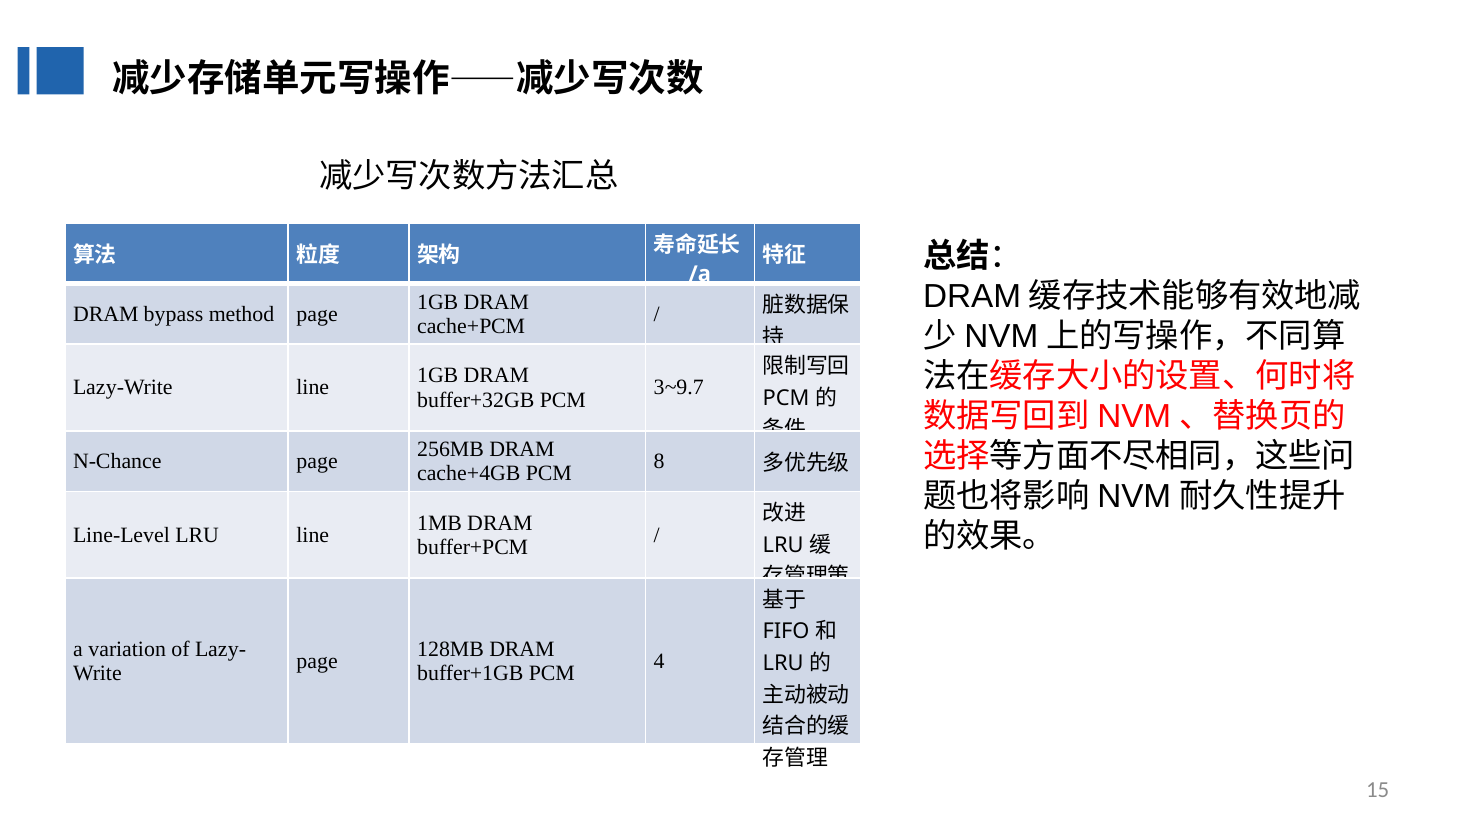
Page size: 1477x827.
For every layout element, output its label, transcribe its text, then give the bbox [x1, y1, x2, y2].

table_cell 8 [646, 432, 754, 491]
table_cell 1GB DRAM buffer+32GB PCM [410, 345, 645, 430]
table_cell 1MB DRAM buffer+PCM [410, 492, 645, 577]
text_box [16, 45, 32, 96]
table_cell page [289, 286, 408, 343]
table_cell N-Chance [66, 432, 287, 491]
table_cell 多优先级 [755, 432, 860, 491]
text_box 总结： DRAM缓存技术能够有效地减少NVM上的写操作，不同算法在缓存大小的设置、何时将数据写回到NVM、替换页的选择等方面不尽相同，这些问题也将影响NVM耐久性提升的效果。 [908, 227, 1393, 562]
table_cell 256MB DRAM cache+4GB PCM [410, 432, 645, 491]
slide_number 15 [1058, 766, 1403, 811]
table_cell line [289, 345, 408, 430]
table_header 算法 [66, 224, 287, 281]
table_cell Line-Level LRU [66, 492, 287, 577]
table_cell 3~9.7 [646, 345, 754, 430]
table_cell 1GB DRAM cache+PCM [410, 286, 645, 343]
table_cell 4 [646, 579, 754, 743]
table_cell 基于FIFO和LRU的主动被动结合的缓存管理 [755, 579, 860, 743]
text_box 减少写次数方法汇总 [70, 147, 868, 202]
table_cell 改进LRU缓存管理策略 [755, 492, 860, 577]
text_box 减少存储单元写操作——减少写次数 [112, 44, 909, 99]
table_header 特征 [755, 224, 860, 281]
text_box [34, 45, 86, 96]
table_cell Lazy-Write [66, 345, 287, 430]
table_header 寿命延长 /a [646, 224, 754, 281]
table_cell DRAM bypass method [66, 286, 287, 343]
table_cell 脏数据保持 [755, 286, 860, 343]
table_cell page [289, 432, 408, 491]
table_header 粒度 [289, 224, 408, 281]
table_cell / [646, 286, 754, 343]
table_cell page [289, 579, 408, 743]
table_cell 限制写回PCM的条件 [755, 345, 860, 430]
table_cell a variation of Lazy-Write [66, 579, 287, 743]
table_header 架构 [410, 224, 645, 281]
table_cell 128MB DRAM buffer+1GB PCM [410, 579, 645, 743]
table_cell line [289, 492, 408, 577]
table_cell / [646, 492, 754, 577]
